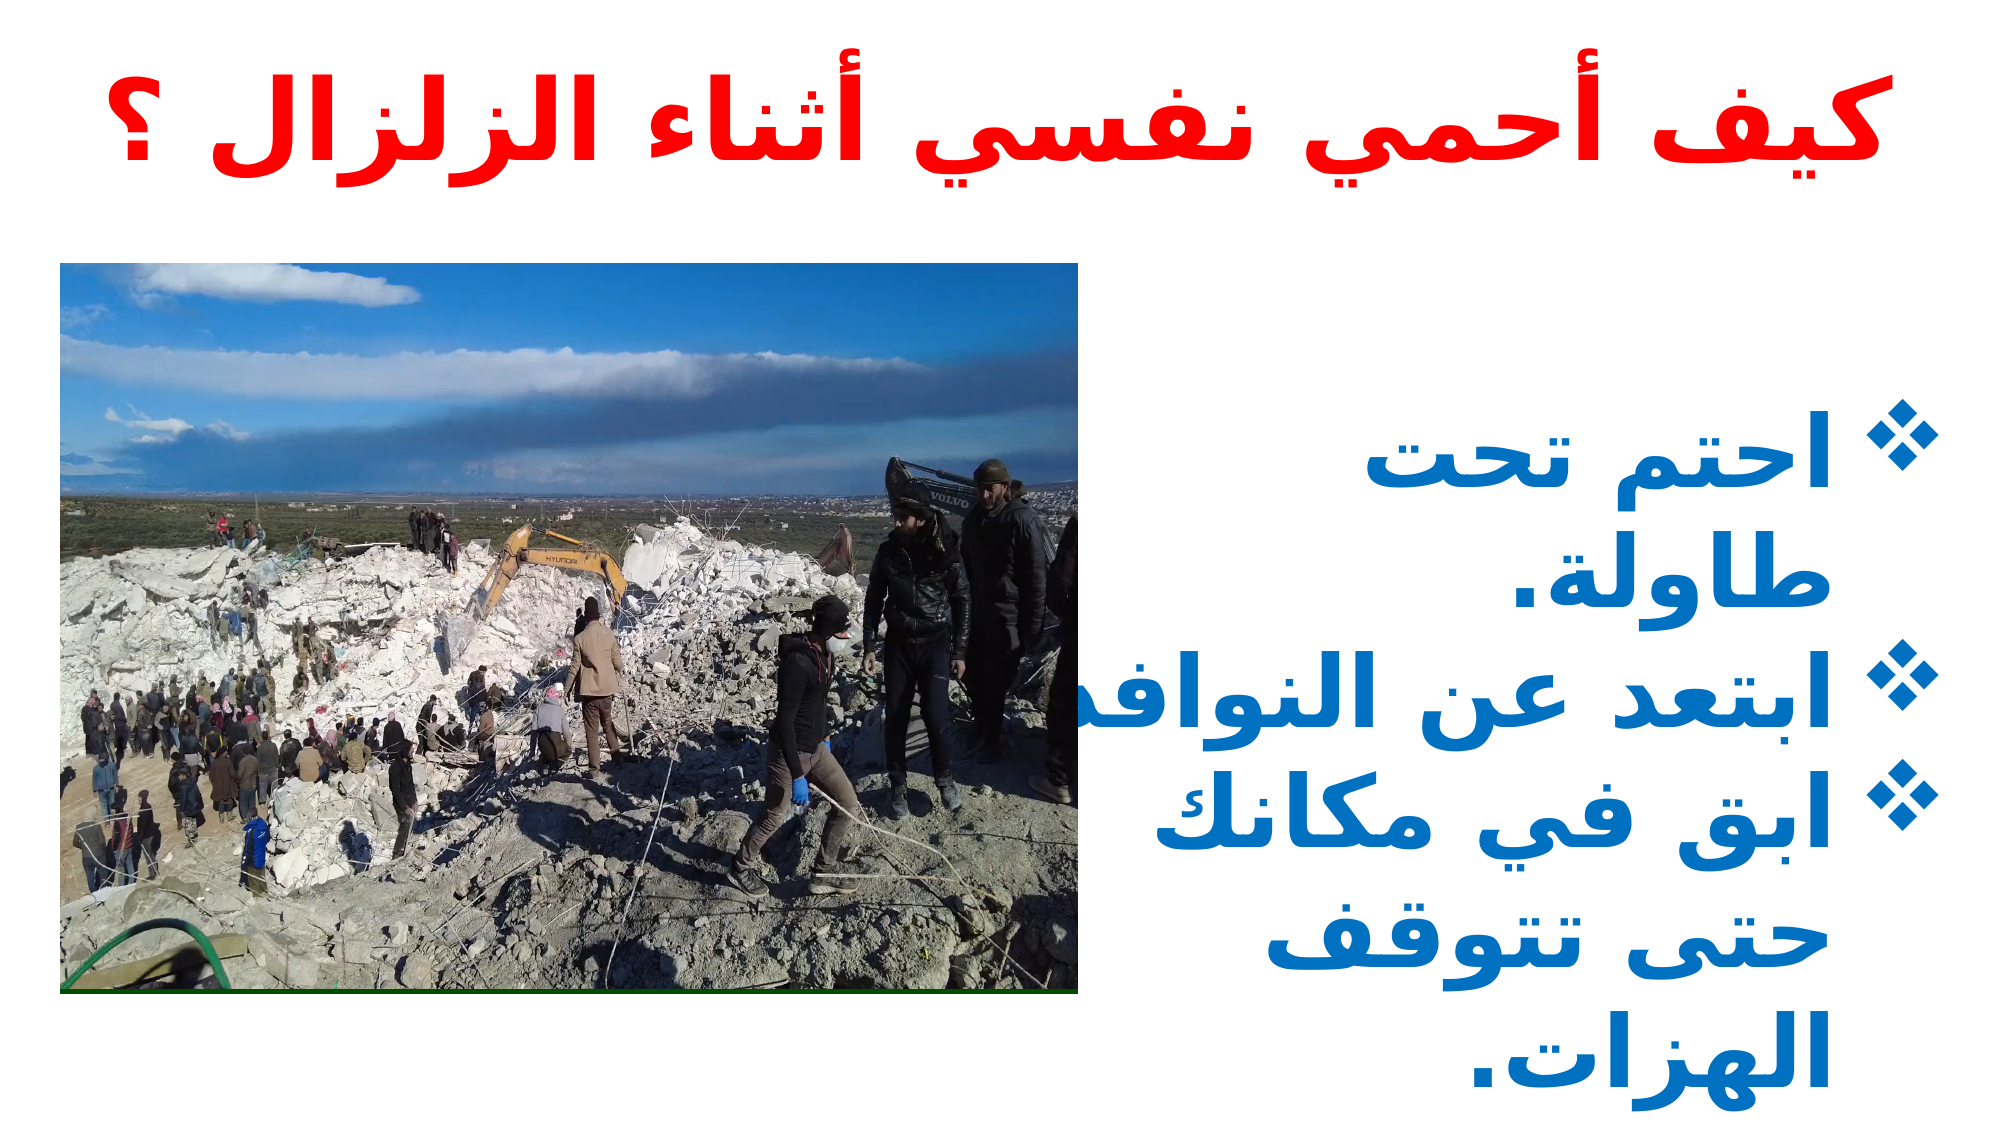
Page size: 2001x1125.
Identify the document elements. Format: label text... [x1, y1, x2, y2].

text_box كيف أحمي نفسي أثناء الزلزال ؟ [59, 41, 1936, 191]
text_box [59, 262, 1079, 995]
text_box احتم تحت طاولة. ابتعد عن النوافذ. ابق في مكانك حتى تتوقف الهزات. [990, 380, 1965, 1115]
